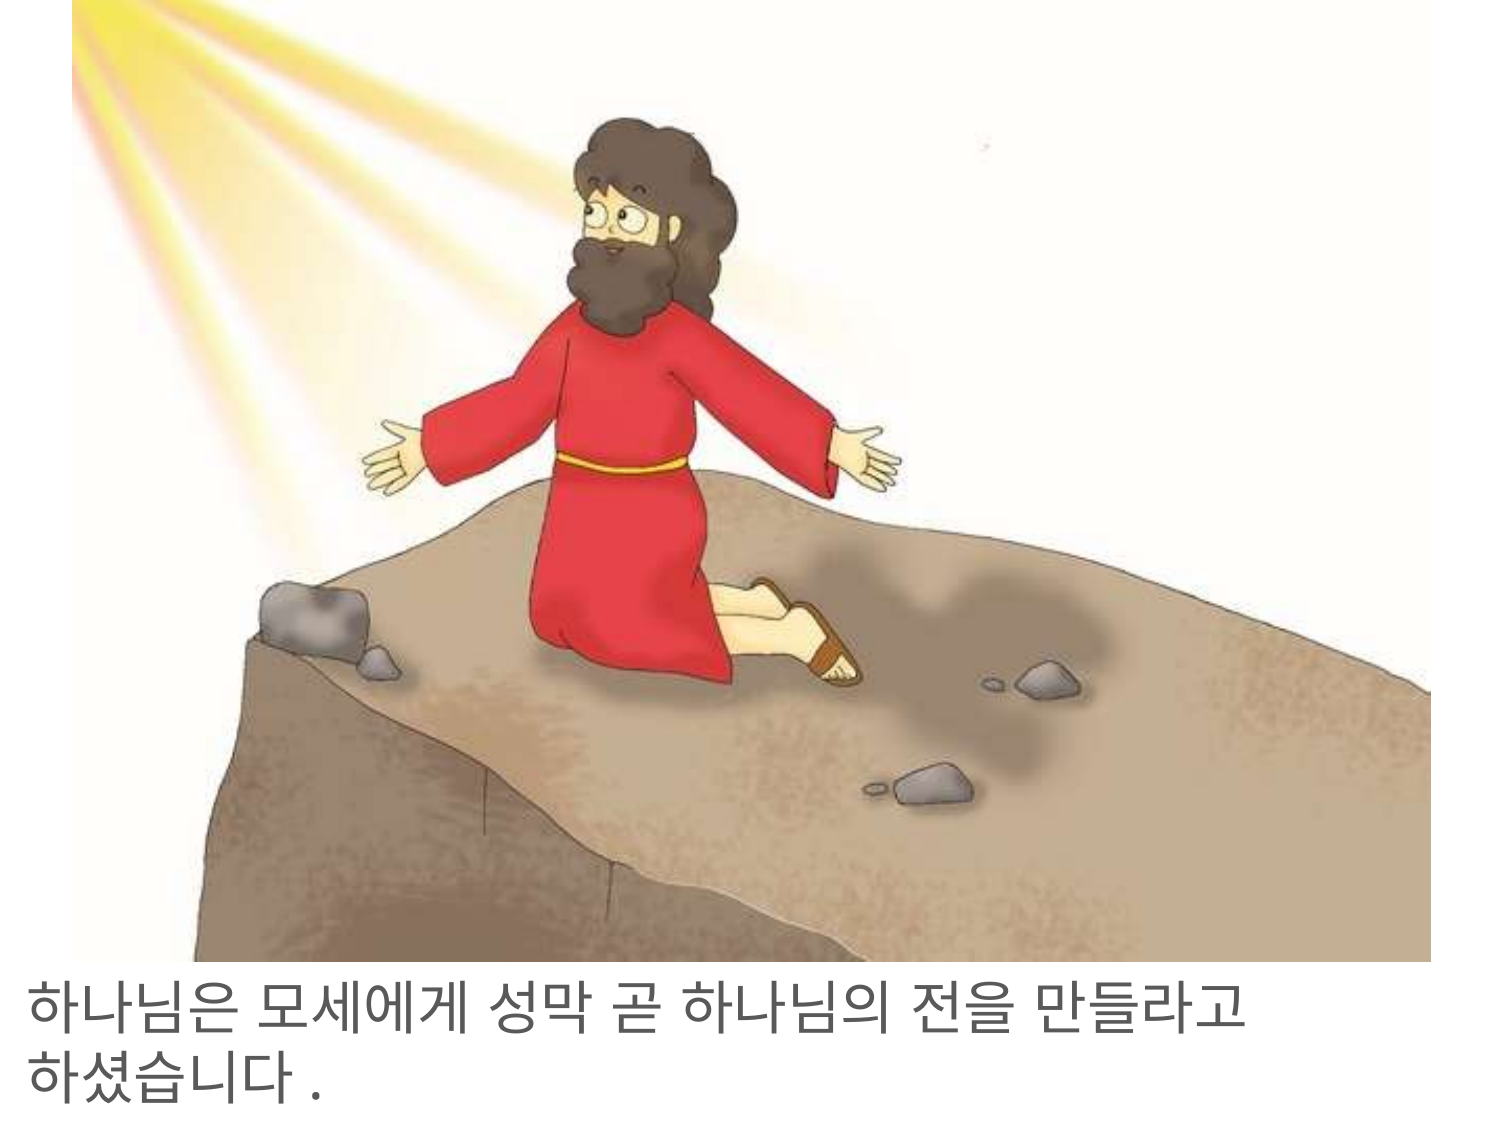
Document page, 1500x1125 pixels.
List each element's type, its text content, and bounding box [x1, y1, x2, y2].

picture [72, 0, 1431, 963]
text_box 하나님은 모세에게 성막 곧 하나님의 전을 만들라고 하셨습니다. [11, 964, 1483, 1119]
